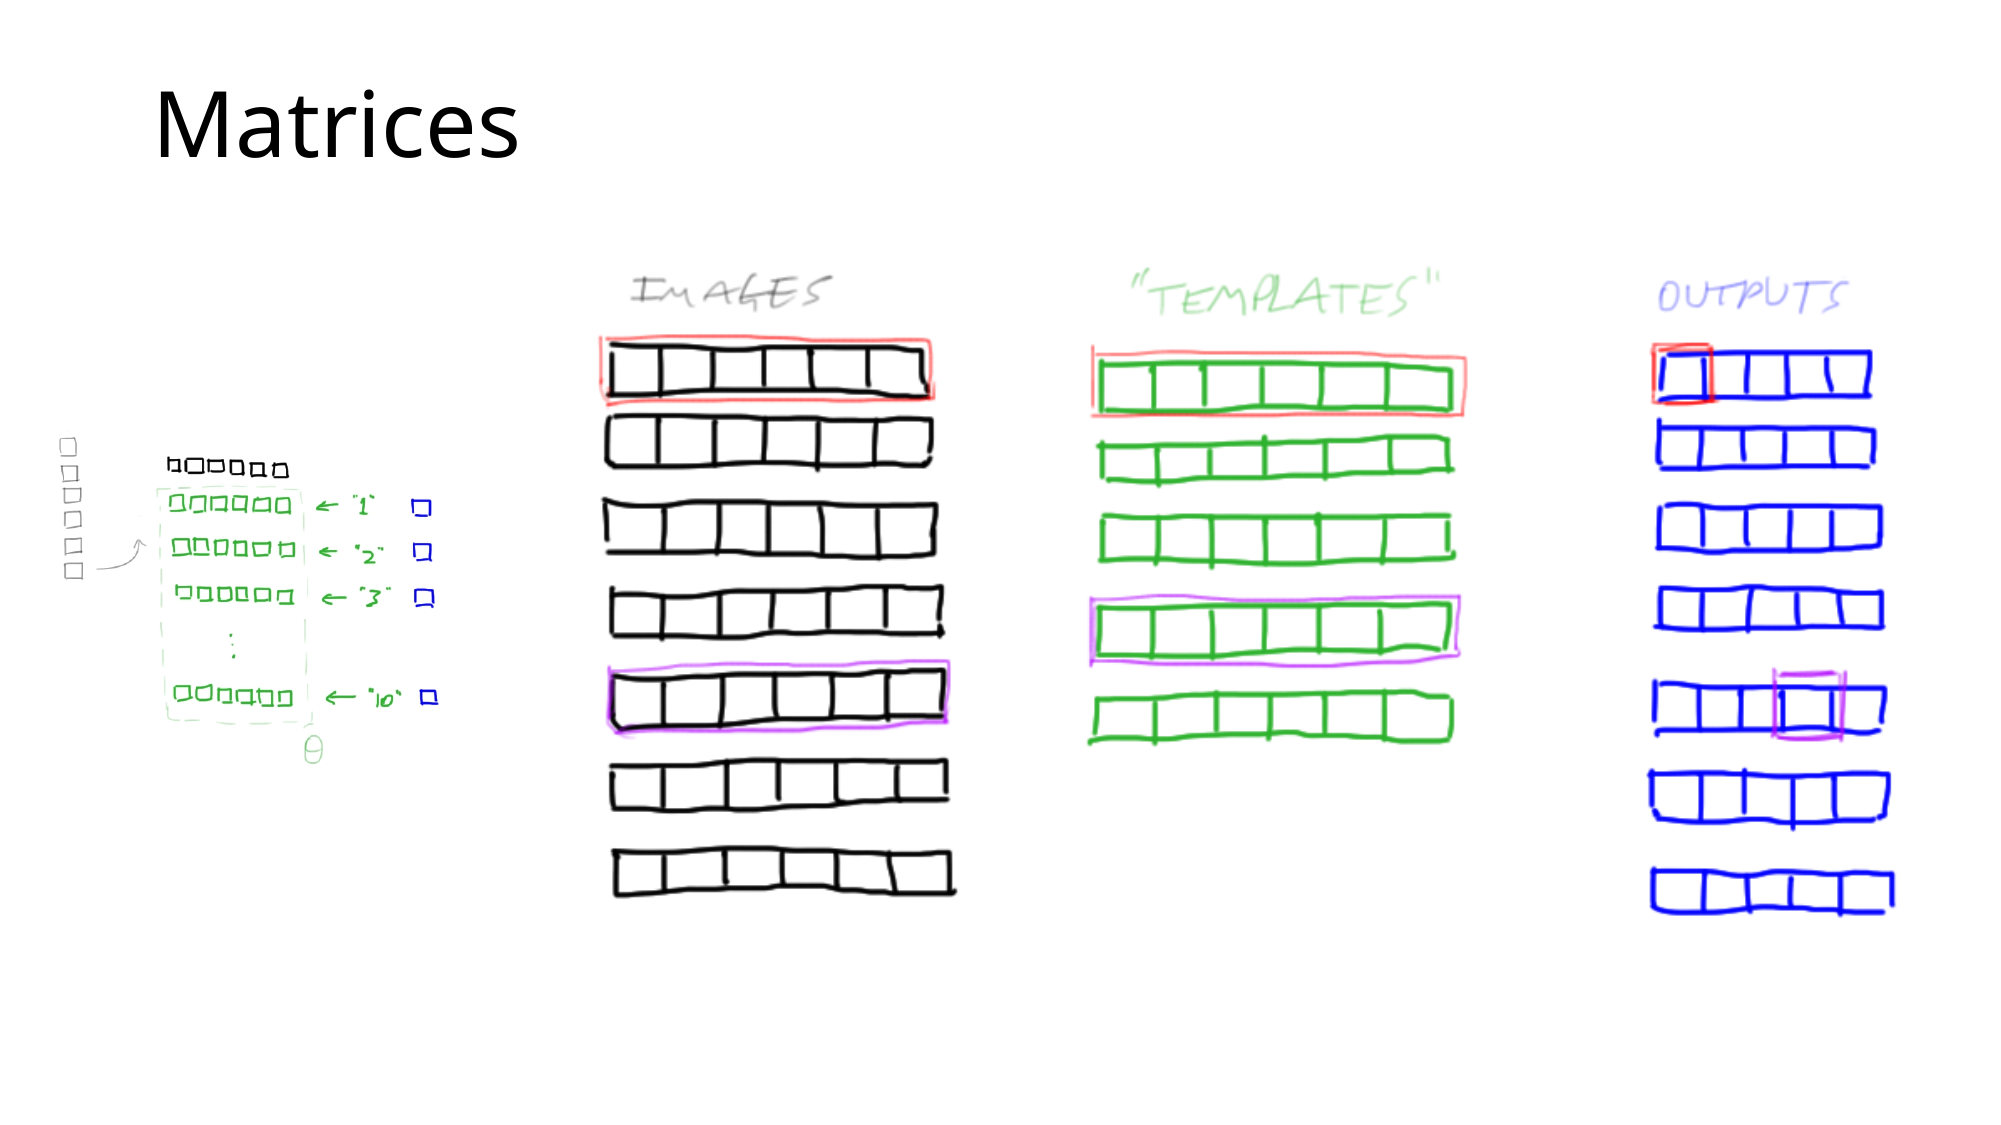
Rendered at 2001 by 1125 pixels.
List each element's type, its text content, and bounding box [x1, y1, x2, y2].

picture [39, 420, 474, 786]
picture [571, 256, 1923, 951]
title Matrices [137, 19, 1863, 237]
